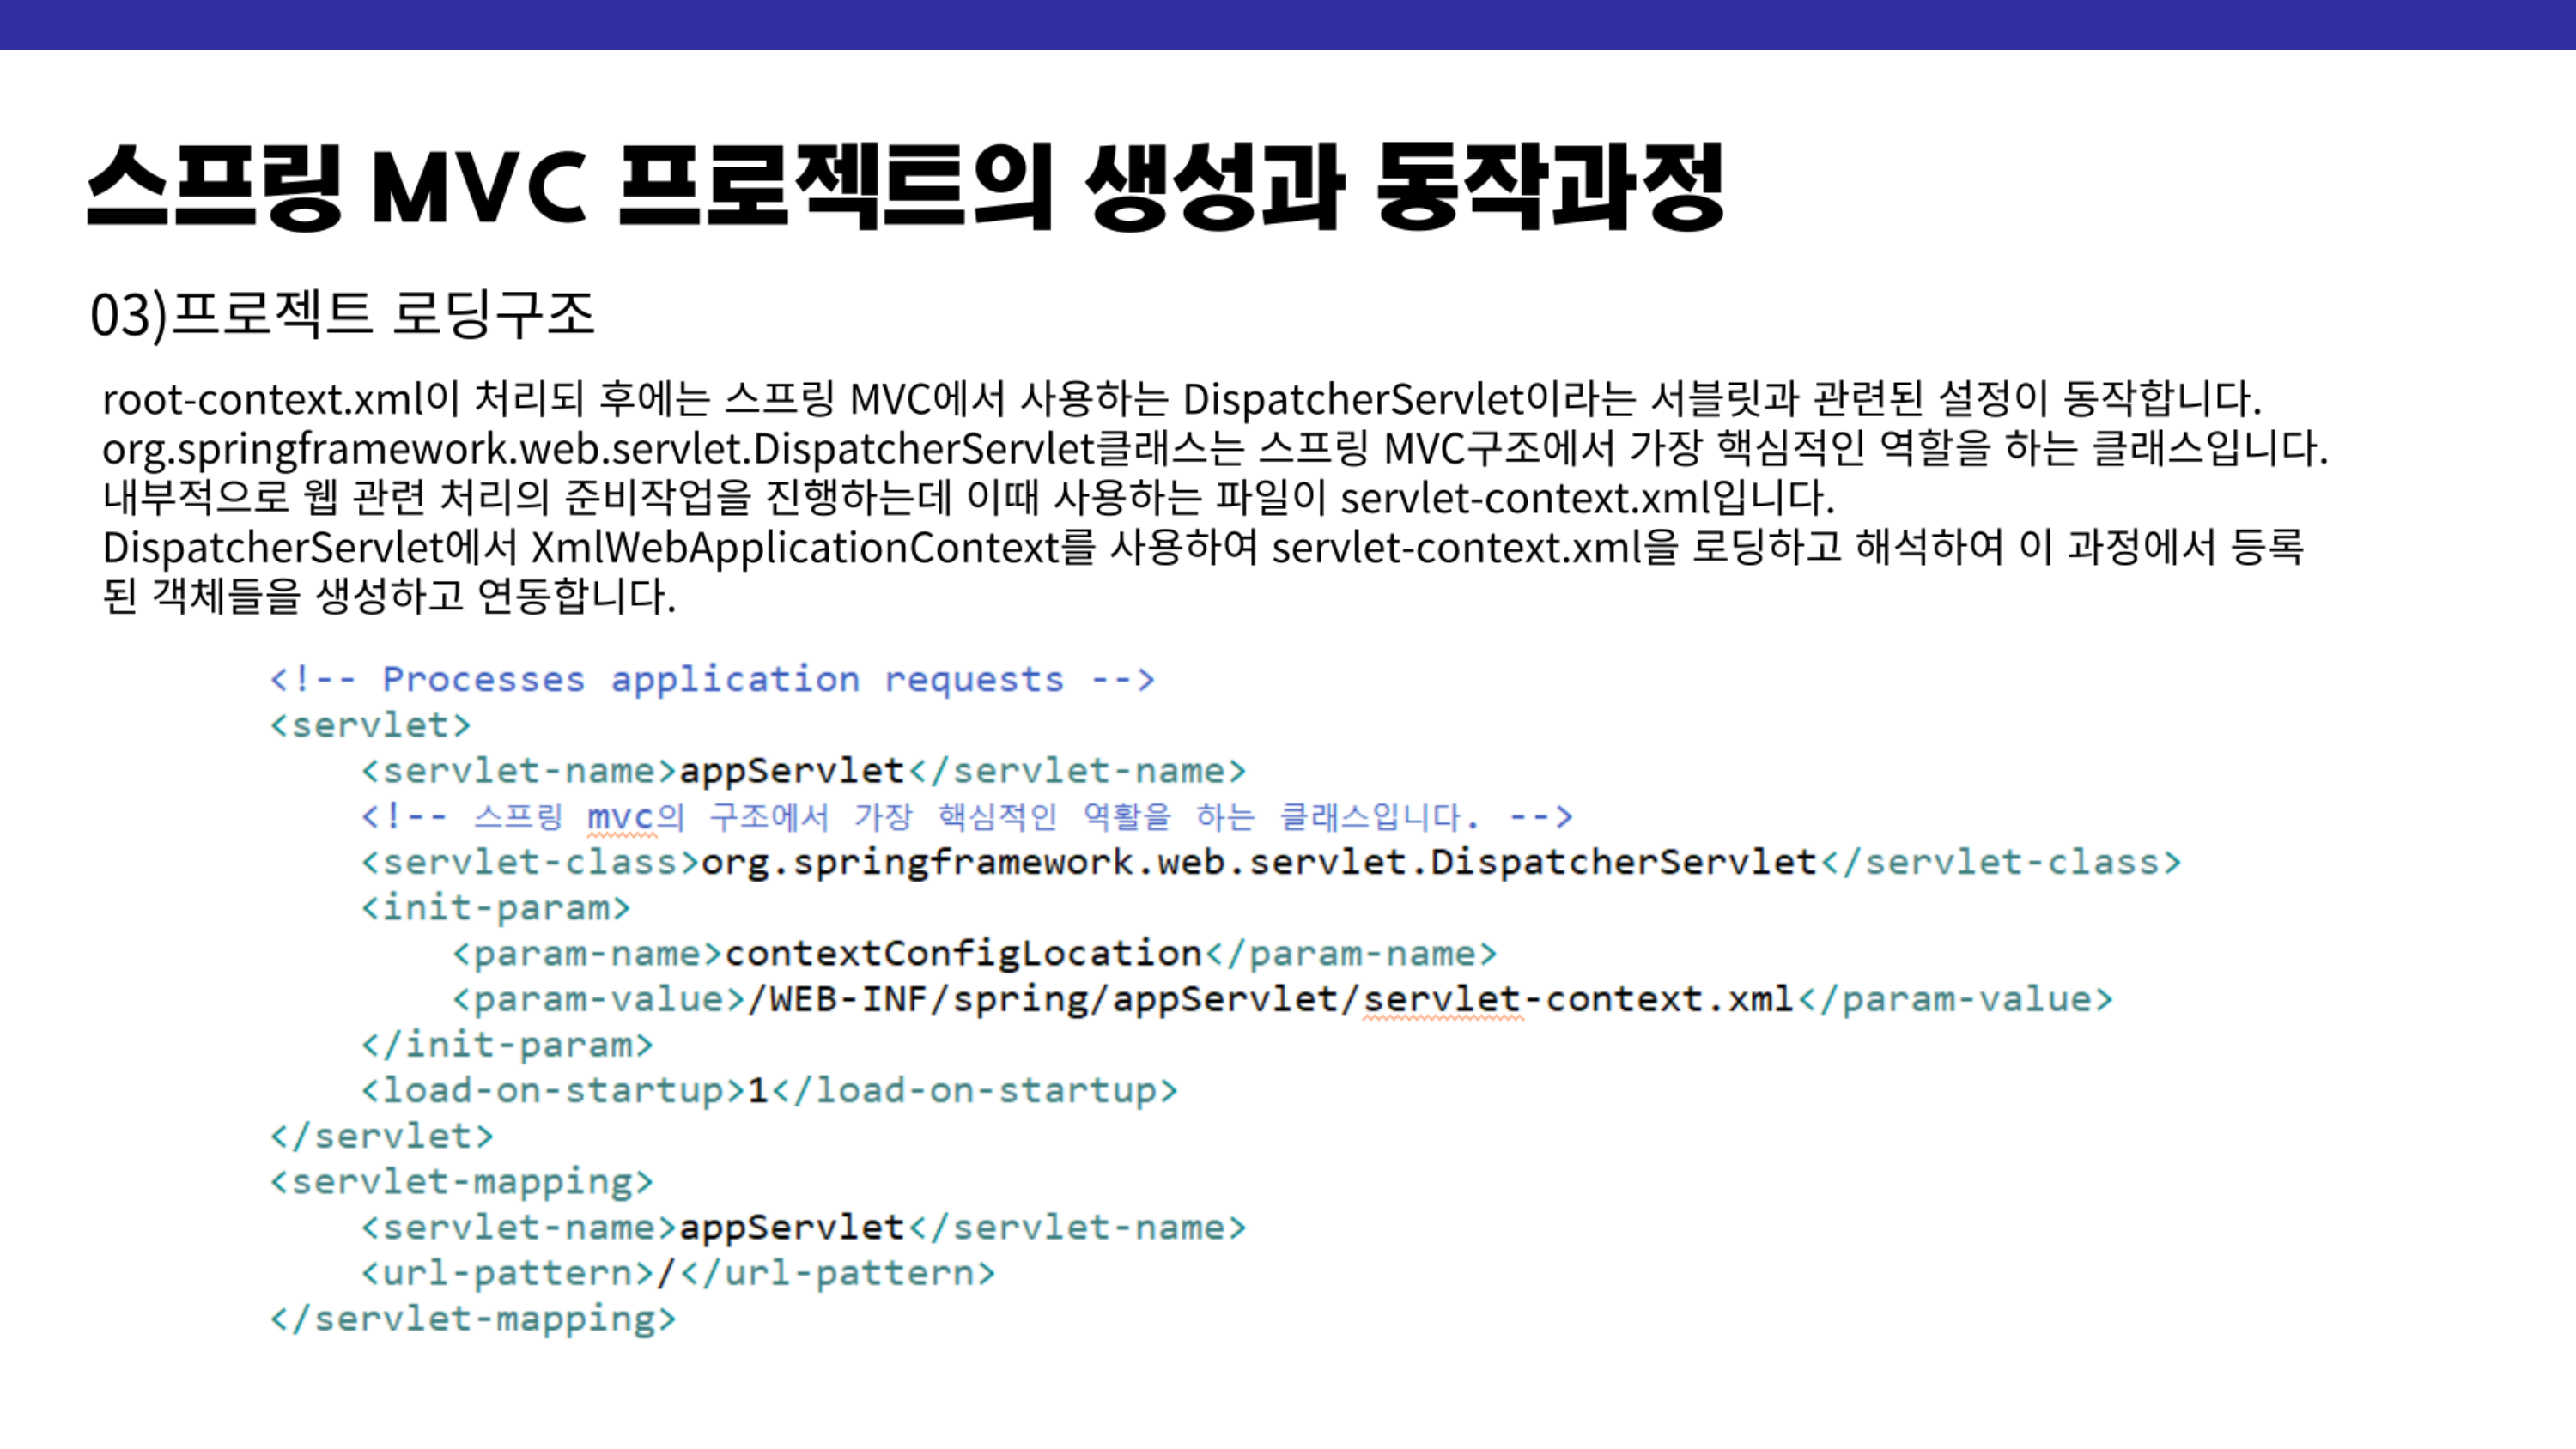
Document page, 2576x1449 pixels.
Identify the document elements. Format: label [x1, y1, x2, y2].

text_box [256, 642, 2207, 1346]
text_box [0, 0, 2576, 50]
picture [54, 99, 2371, 664]
